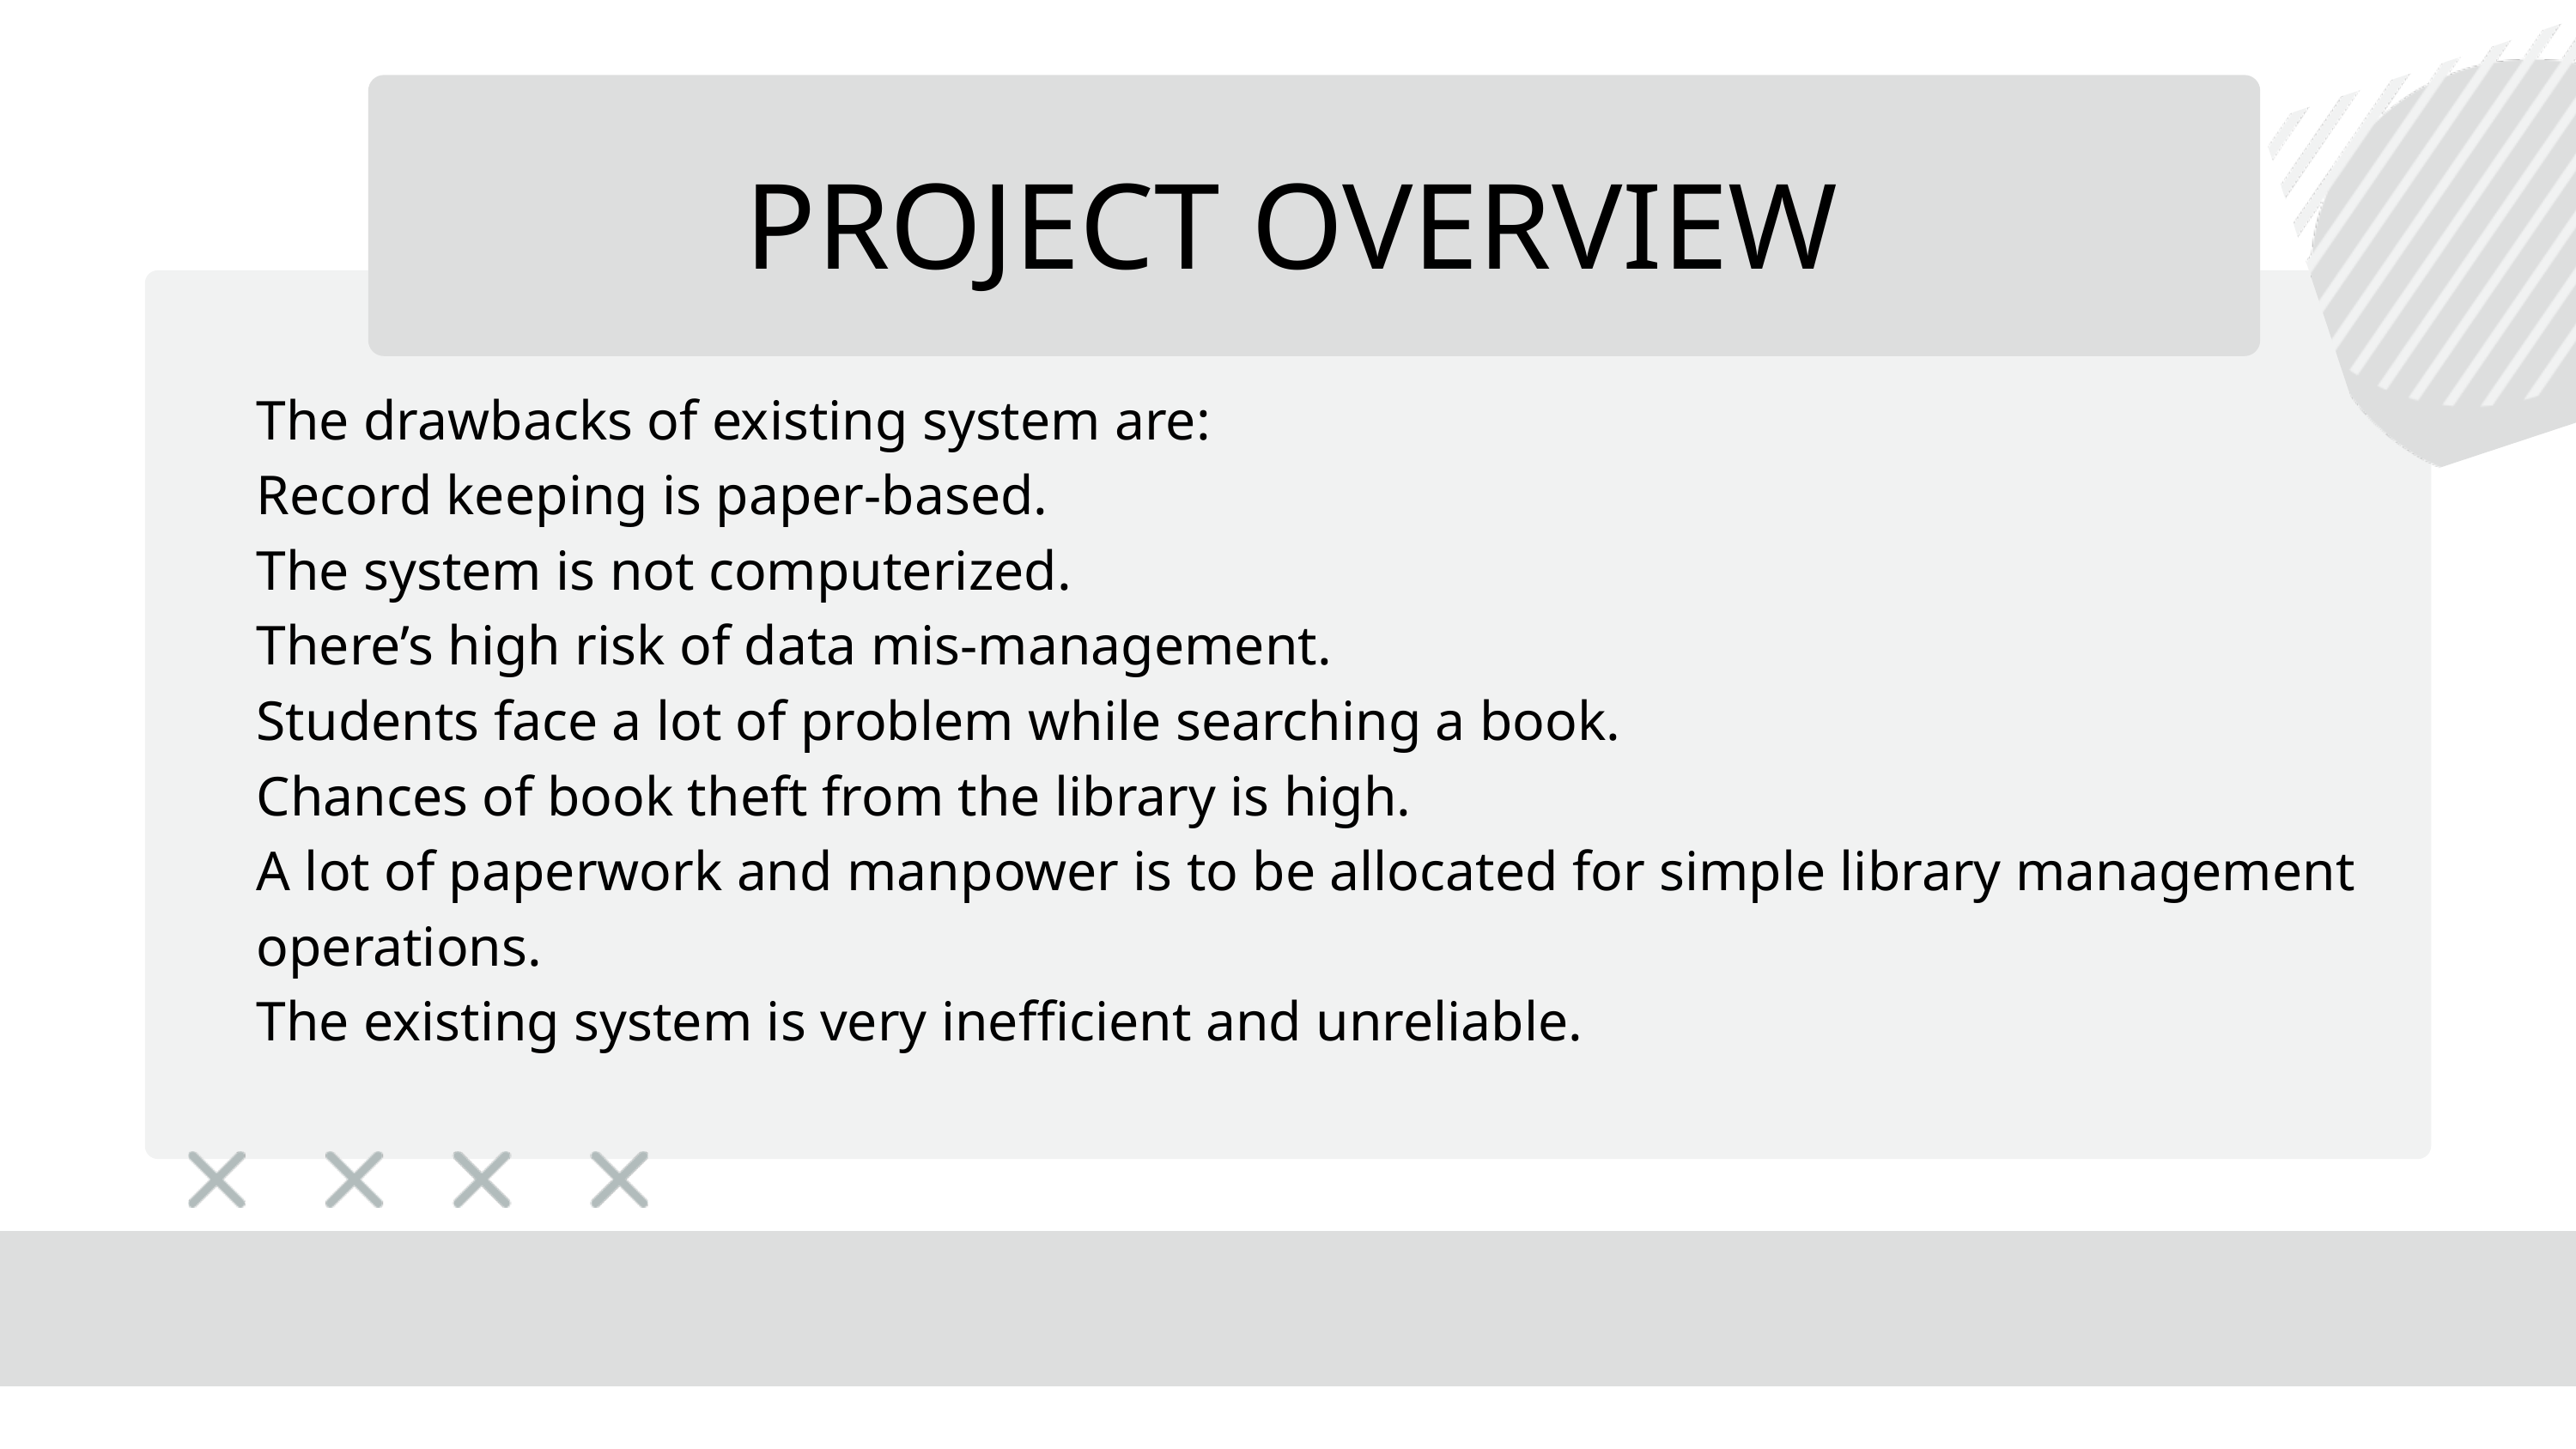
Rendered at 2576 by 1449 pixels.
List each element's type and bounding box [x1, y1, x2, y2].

text_box [0, 1230, 2576, 1387]
text_box [188, 1169, 649, 1208]
text_box [2267, 18, 2576, 469]
text_box [144, 270, 2432, 1160]
text_box [368, 75, 2261, 357]
